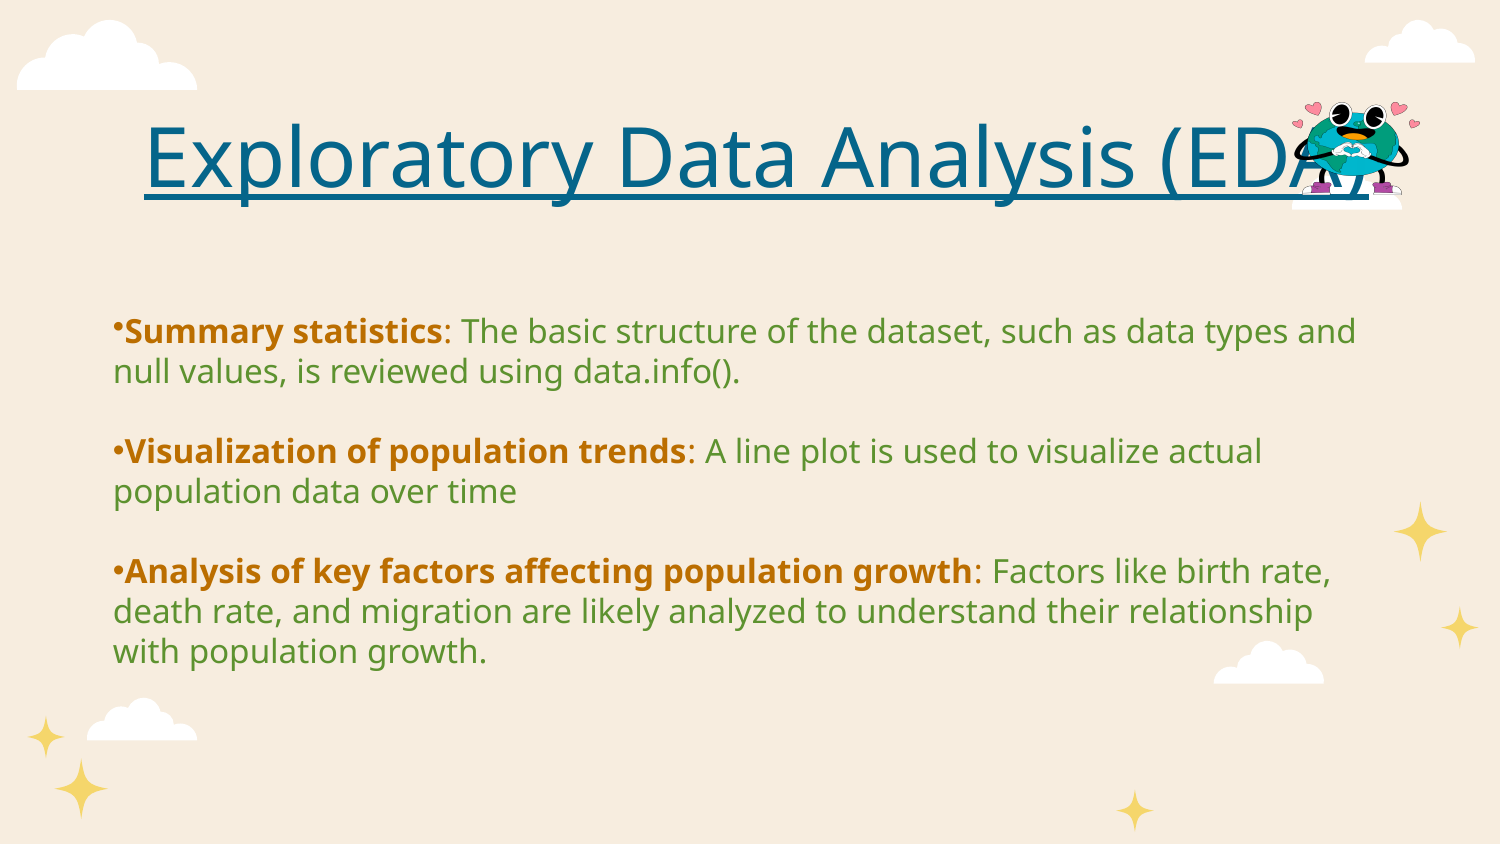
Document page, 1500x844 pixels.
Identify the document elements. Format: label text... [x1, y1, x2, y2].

picture [1289, 102, 1424, 196]
text_box [1213, 678, 1324, 684]
text_box Exploratory Data Analysis (EDA) [129, 97, 1500, 212]
text_box Summary statistics: The basic structure of the dataset, such as data types and null values, is reviewed using data.info(). Visualization of population trends: A line plot is used to visualize actual population data over time Analysis of key factors affecting population growth: Factors like birth rate, death rate, and migration are likely analyzed to understand their relationship with population growth. [97, 303, 1403, 678]
text_box [86, 697, 198, 741]
